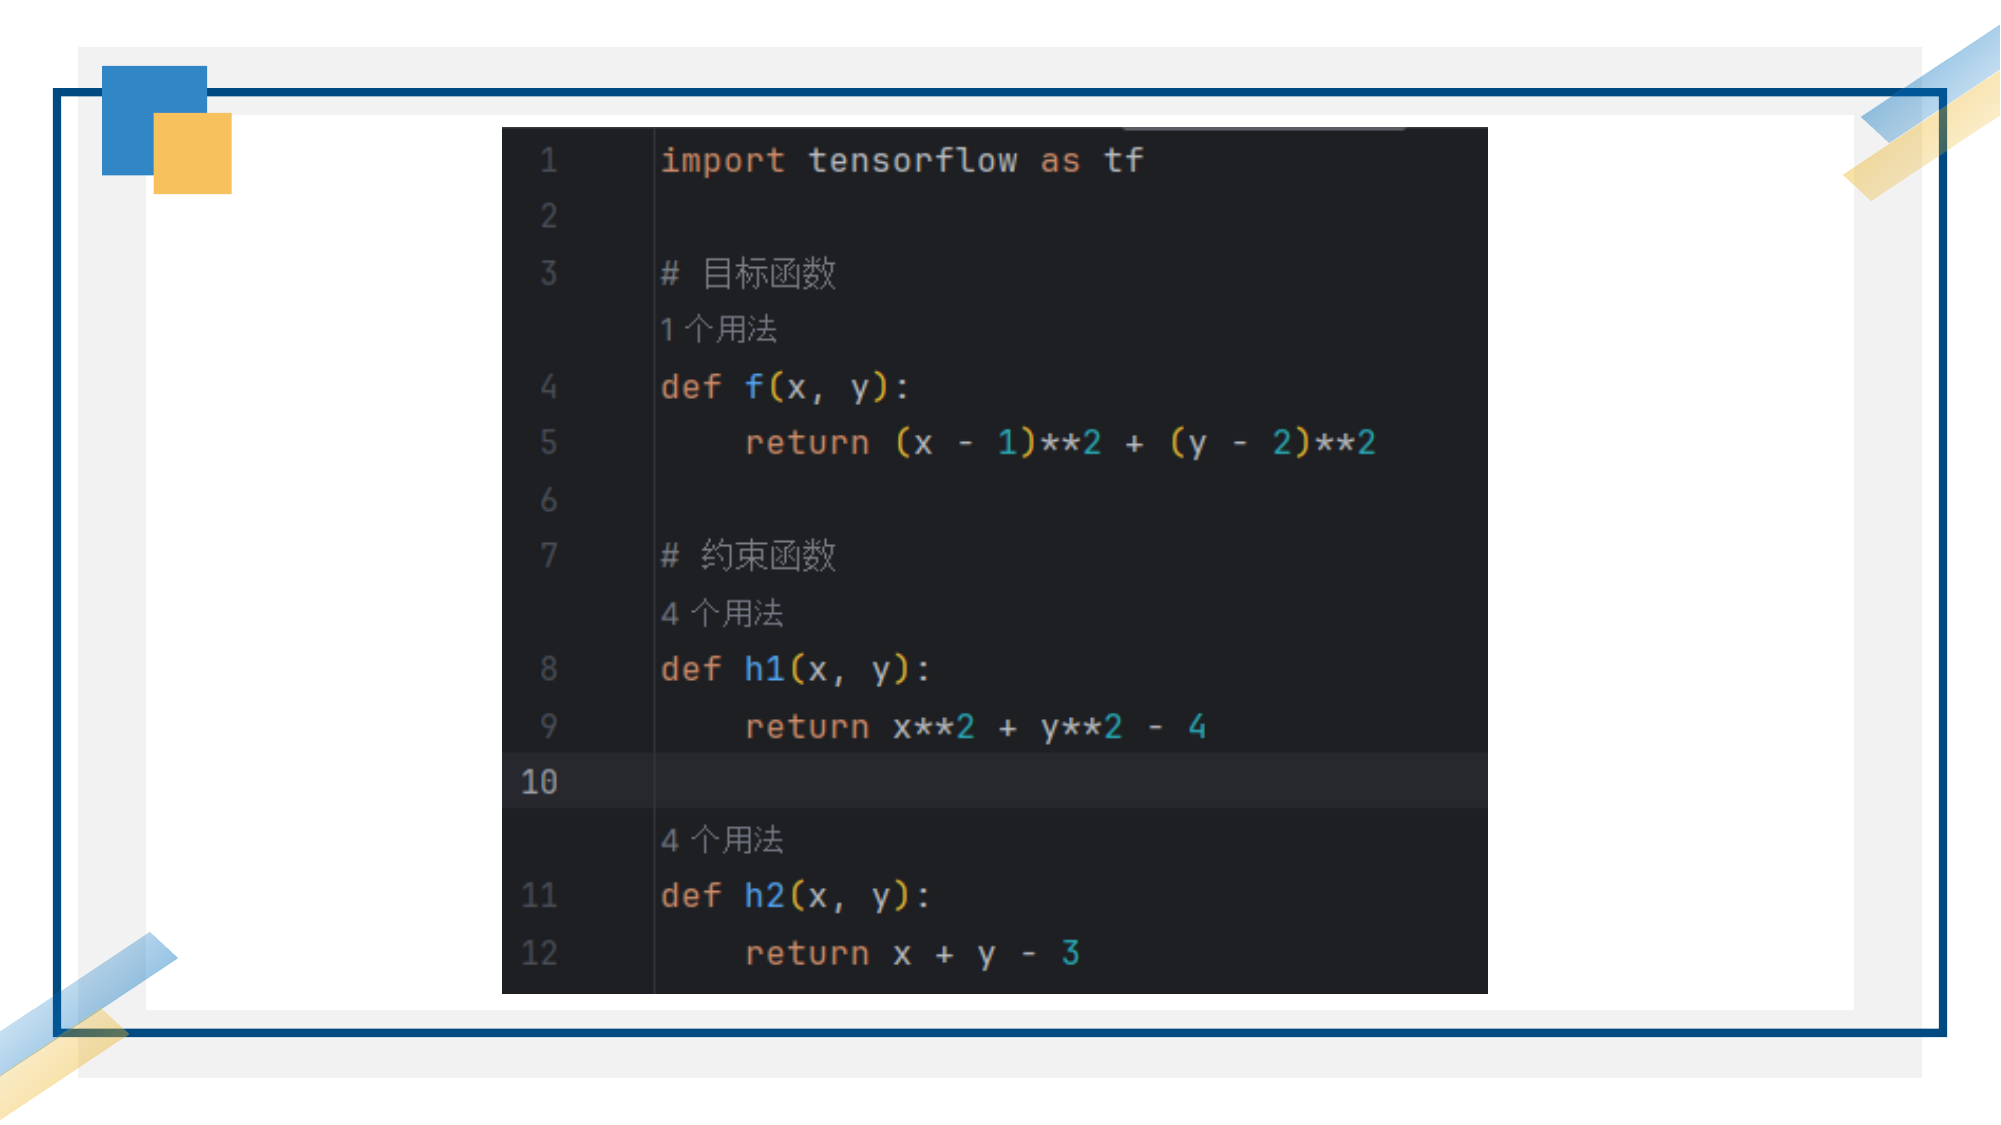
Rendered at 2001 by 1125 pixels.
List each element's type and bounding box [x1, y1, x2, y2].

picture [502, 127, 1488, 994]
text_box [0, 0, 2000, 1125]
